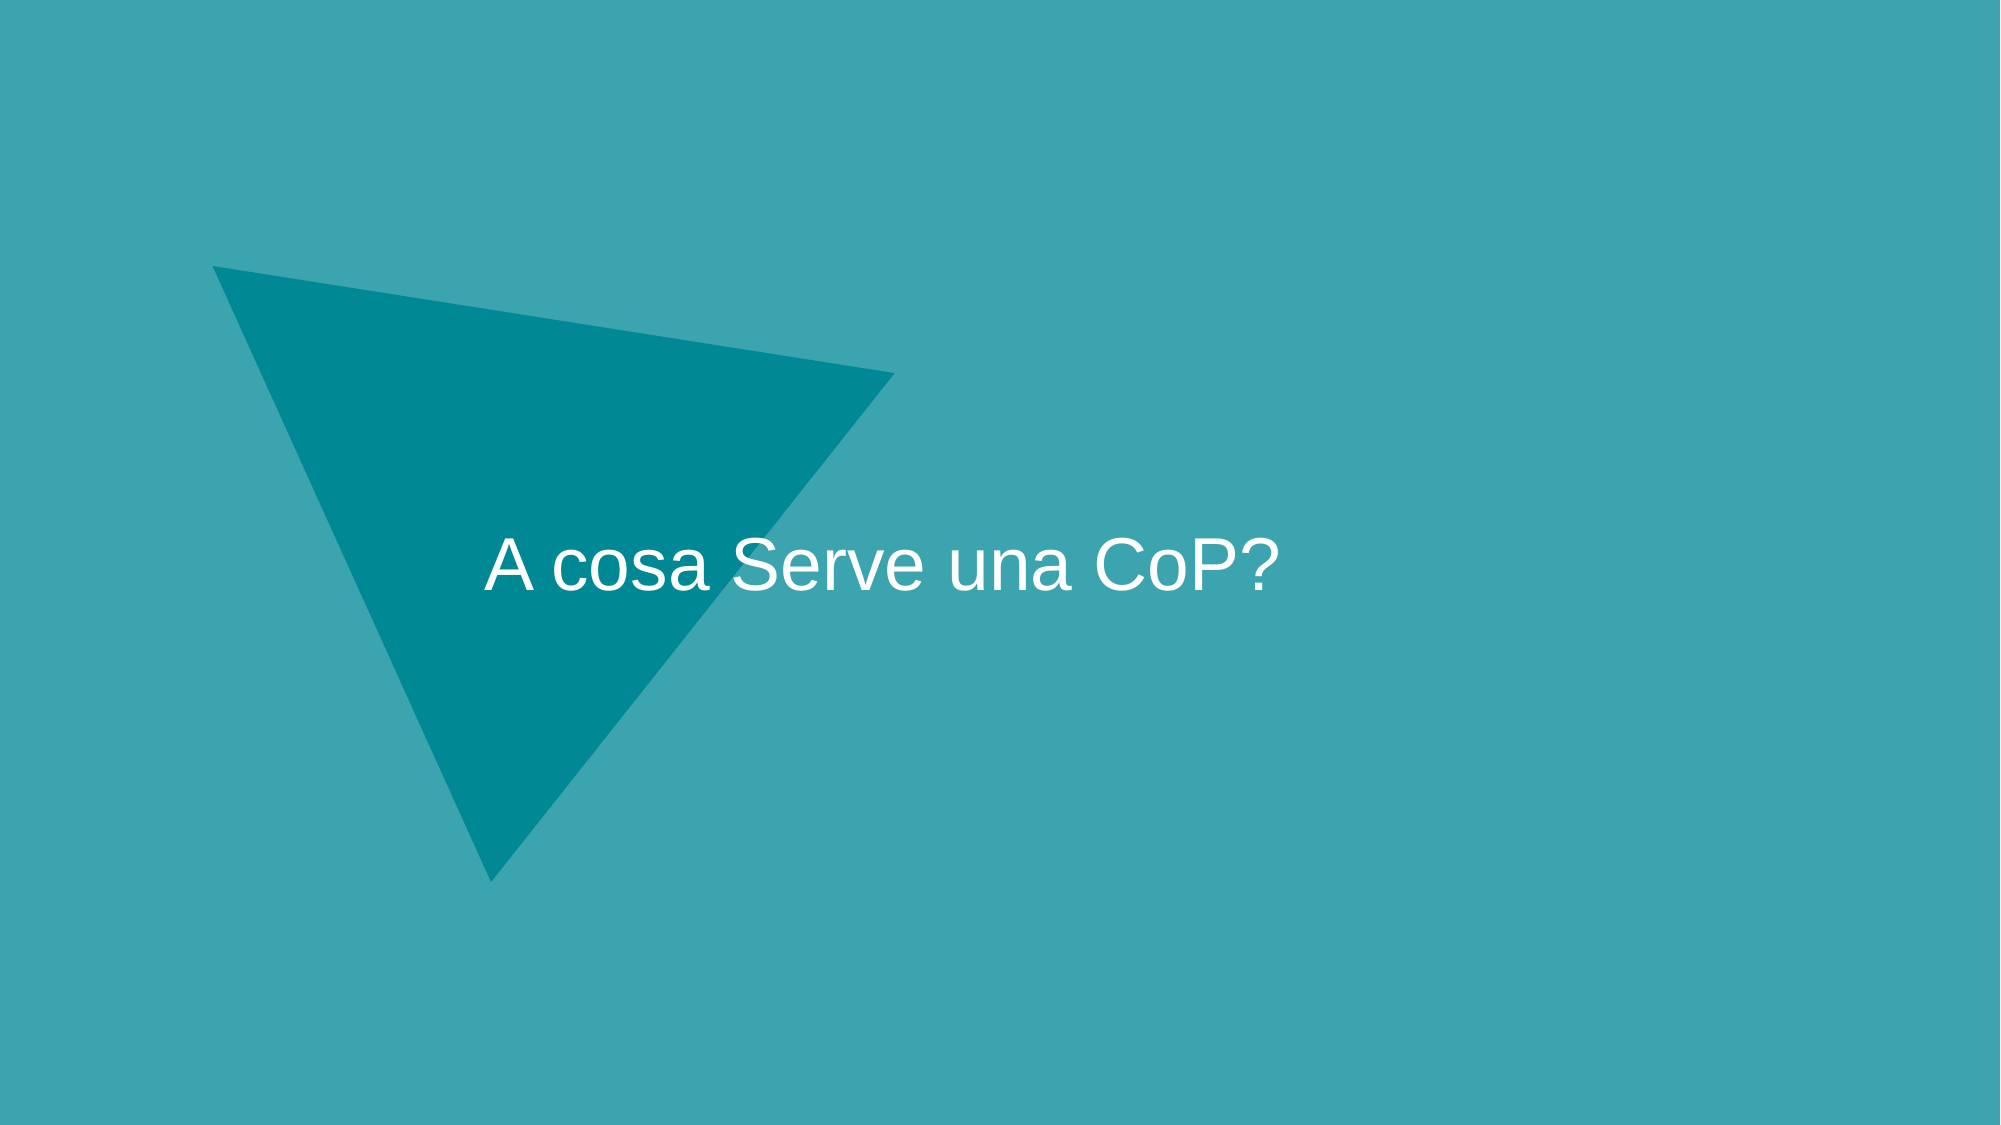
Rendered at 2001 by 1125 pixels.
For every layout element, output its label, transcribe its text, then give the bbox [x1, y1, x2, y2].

title A cosa Serve una CoP? [469, 518, 1909, 616]
